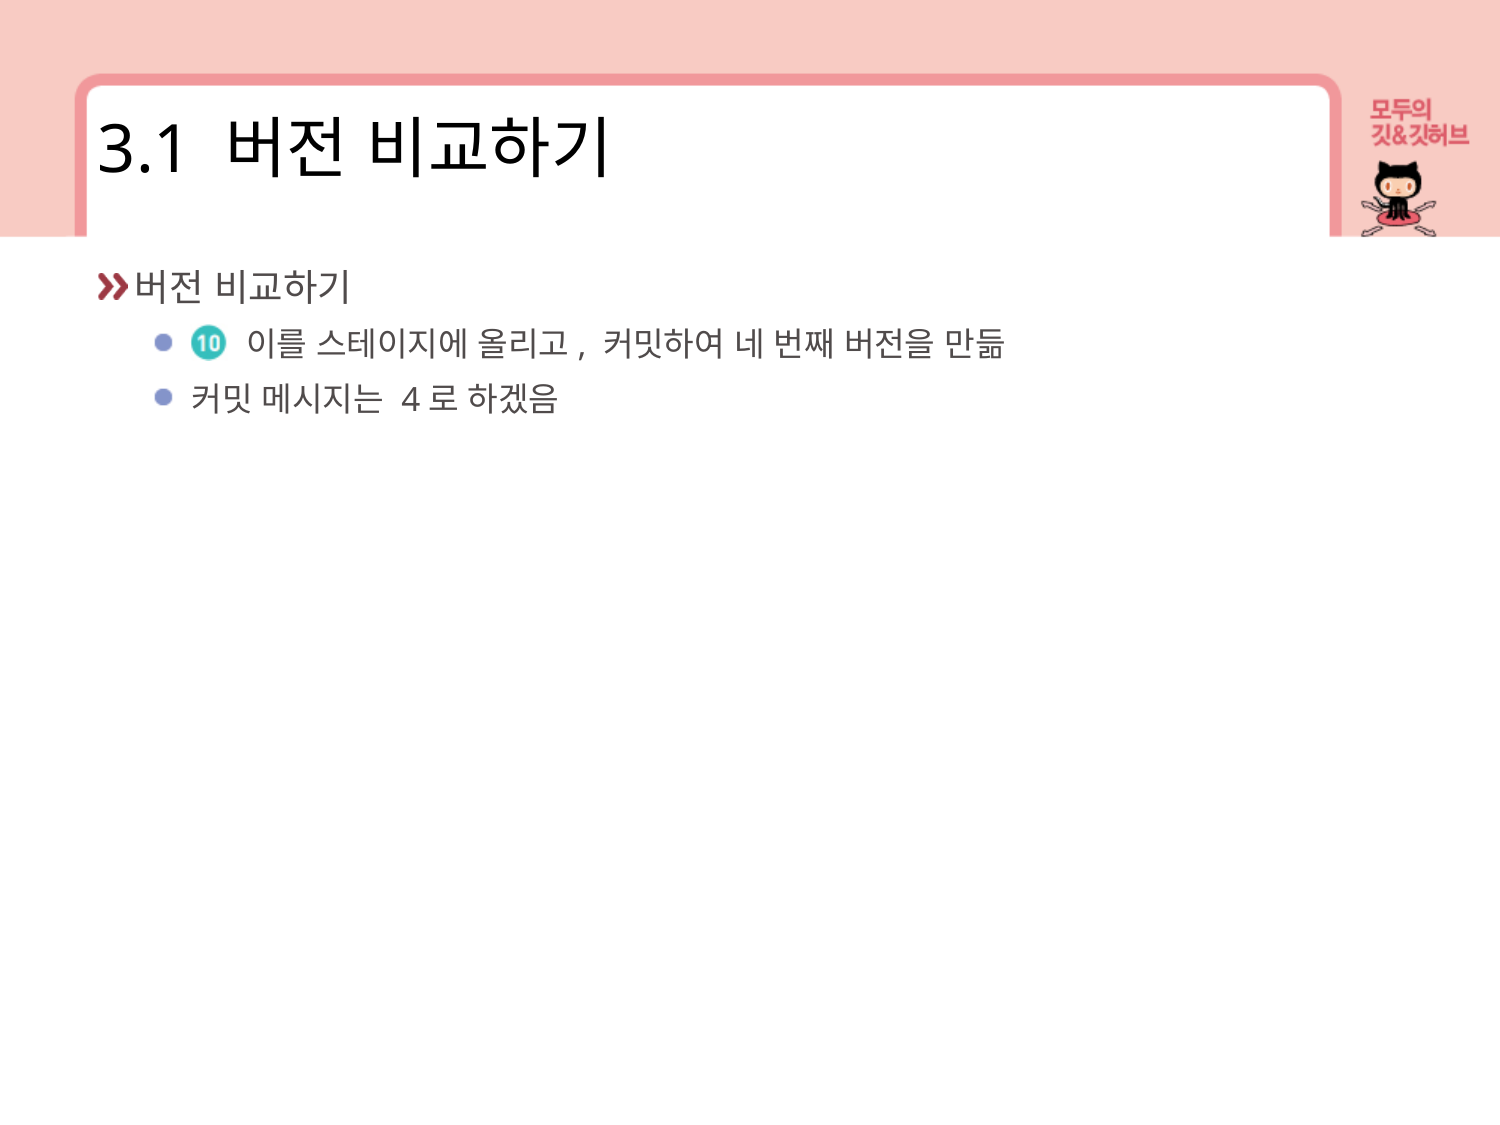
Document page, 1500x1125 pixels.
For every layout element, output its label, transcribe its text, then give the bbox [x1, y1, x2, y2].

text_box 3.1 버전 비교하기 [82, 61, 1413, 193]
text_box 버전 비교하기 이를 스테이지에 올리고, 커밋하여 네 번째 버전을 만듦 커밋 메시지는 4로 하겠음 [82, 252, 1413, 1067]
picture [0, 0, 1500, 1125]
